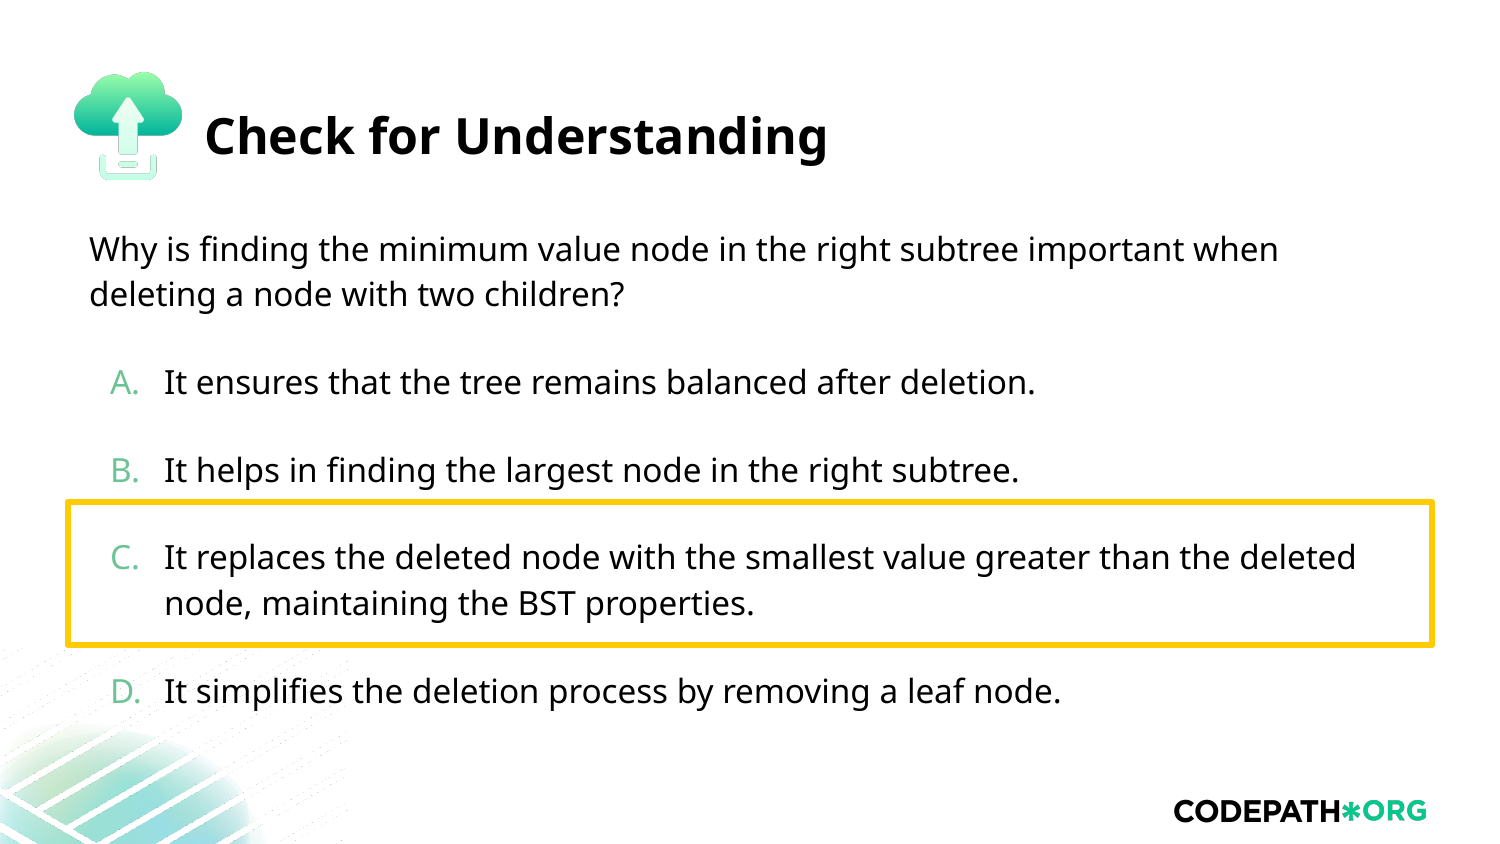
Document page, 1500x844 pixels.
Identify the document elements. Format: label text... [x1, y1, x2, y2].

list Why is finding the minimum value node in the right subtree important when deleting a node with two children? It ensures that the tree remains balanced after deletion. It helps in finding the largest node in the right subtree. It replaces the deleted node with the smallest value greater than the deleted node, maintaining the BST properties. It simplifies the deletion process by removing a leaf node. [74, 646, 1426, 758]
picture [74, 72, 182, 180]
picture [0, 648, 381, 844]
picture [1173, 799, 1427, 823]
text_box [67, 502, 1432, 646]
list Why is finding the minimum value node in the right subtree important when deleting a node with two children? It ensures that the tree remains balanced after deletion. It helps in finding the largest node in the right subtree. It replaces the deleted node with the smallest value greater than the deleted node, maintaining the BST properties. It simplifies the deletion process by removing a leaf node. [74, 206, 1426, 502]
